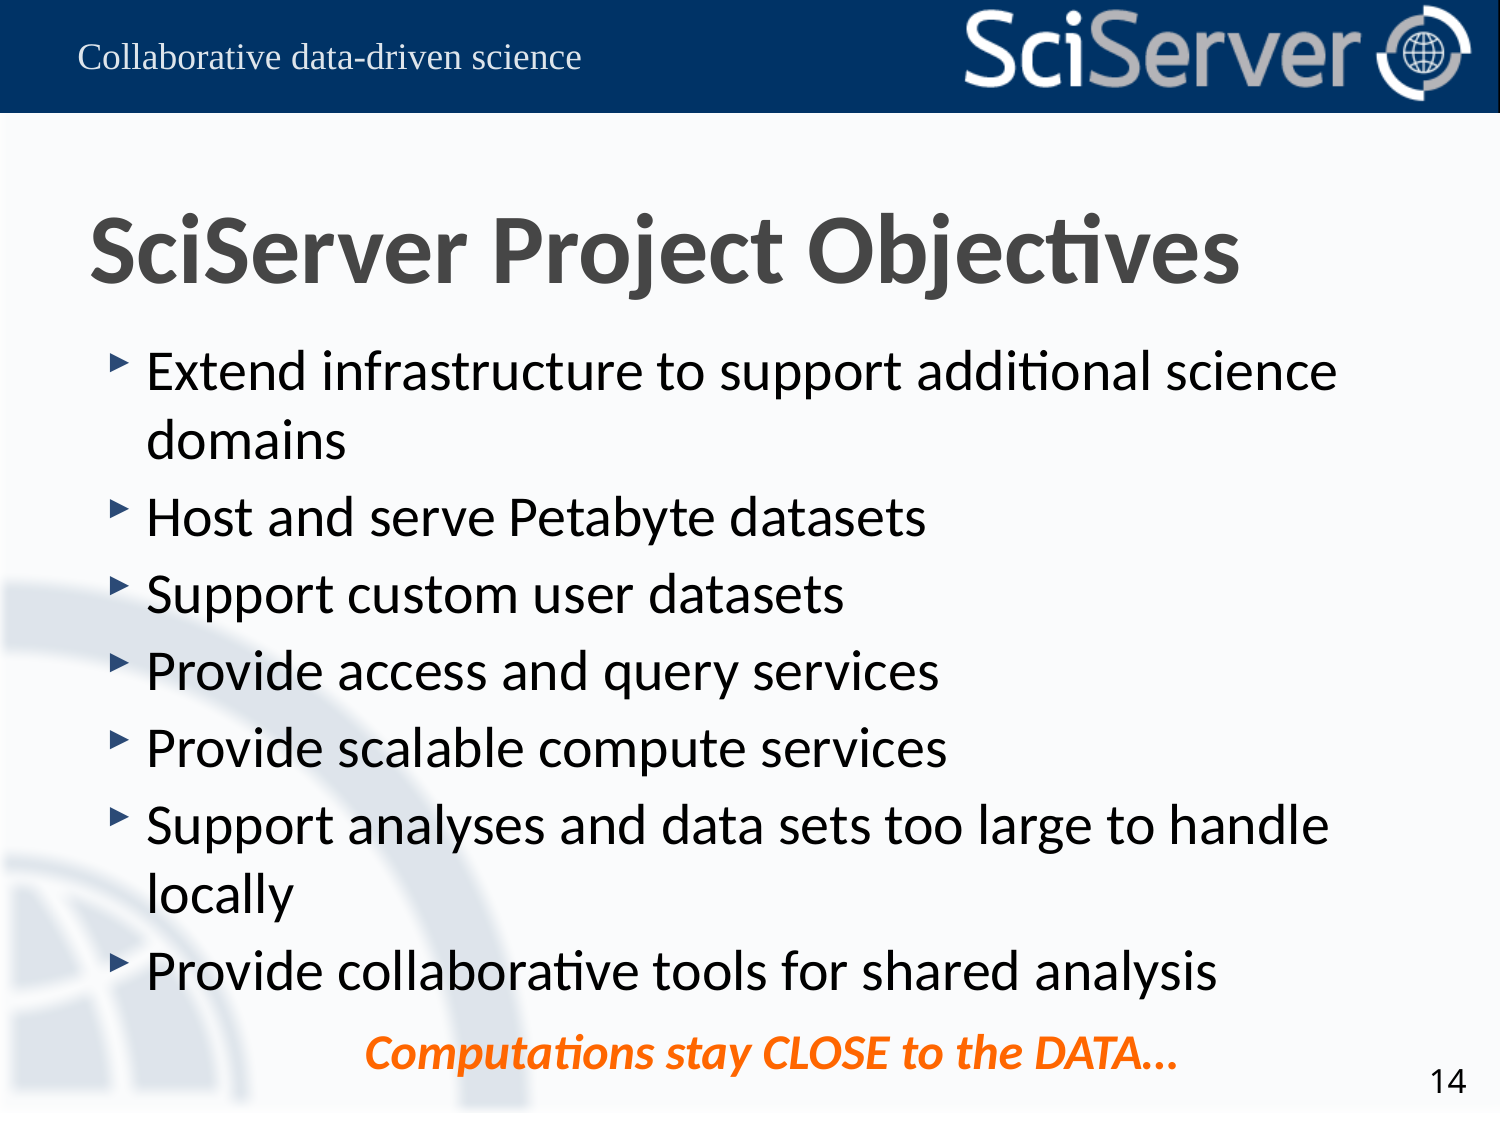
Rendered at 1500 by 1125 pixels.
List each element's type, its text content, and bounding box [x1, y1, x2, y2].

list Extend infrastructure to support additional science domains Host and serve Petabyte datasets Support custom user datasets Provide access and query services Provide scalable compute services Support analyses and data sets too large to handle locally Provide collaborative tools for shared analysis [75, 325, 1425, 1013]
slide_number 14 [1400, 1038, 1482, 1113]
title SciServer Project Objectives [75, 162, 1425, 325]
text_box Computations stay CLOSE to the DATA… [350, 1011, 1300, 1087]
picture [0, 0, 1500, 113]
